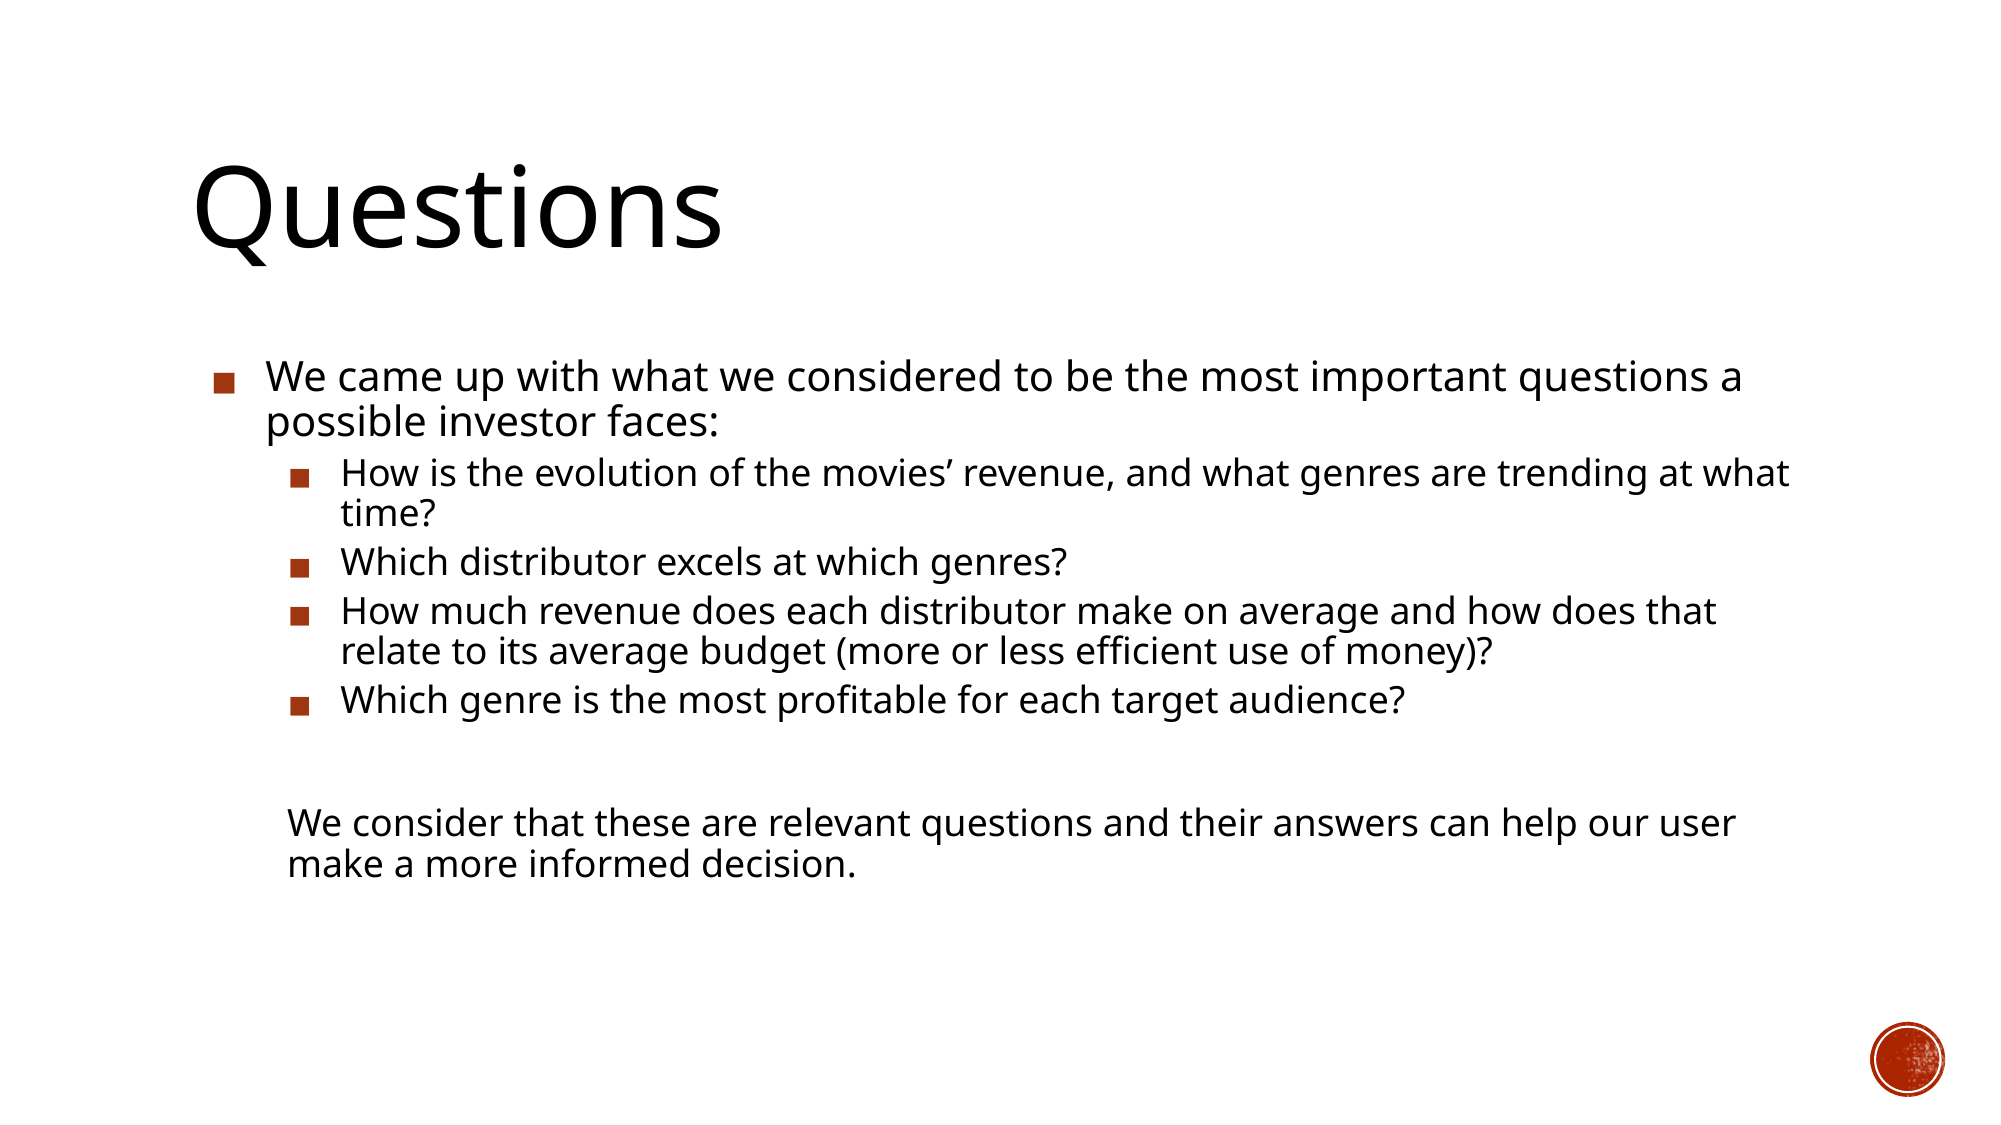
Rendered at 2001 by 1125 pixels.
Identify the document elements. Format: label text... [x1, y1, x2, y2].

title Questions [175, 79, 1826, 344]
picture [1870, 1021, 1946, 1097]
list We came up with what we considered to be the most important questions a possible investor faces: How is the evolution of the movies’ revenue, and what genres are trending at what time? Which distributor excels at which genres? How much revenue does each distributor make on average and how does that relate to its average budget (more or less efficient use of money)? Which genre is the most profitable for each target audience? We consider that these are relevant questions and their answers can help our user make a more informed decision. [175, 348, 1826, 1013]
